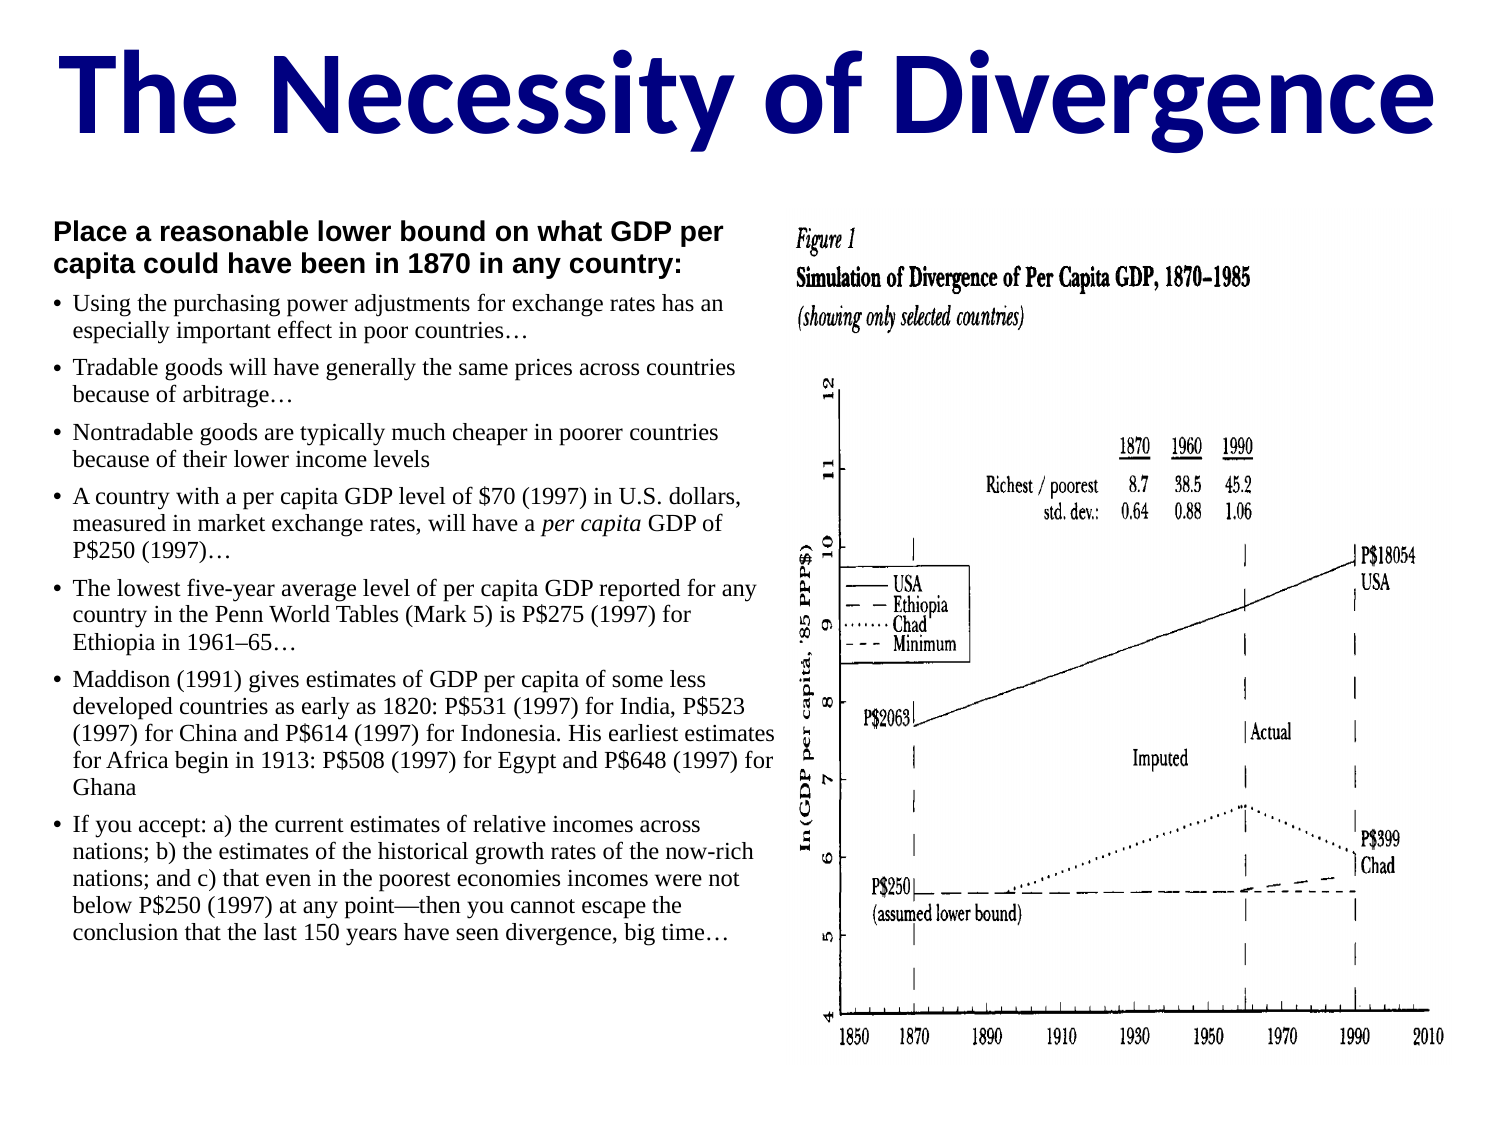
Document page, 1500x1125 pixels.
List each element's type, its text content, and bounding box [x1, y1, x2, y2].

picture [784, 208, 1452, 1065]
title The Necessity of Divergence [44, 0, 1453, 209]
list Place a reasonable lower bound on what GDP per capita could have been in 1870 in any country: Using the purchasing power adjustments for exchange rates has an especially important effect in poor countries… Tradable goods will have generally the same prices across countries because of arbitrage… Nontradable goods are typically much cheaper in poorer countries because of their lower income levels A country with a per capita GDP level of $70 (1997) in U.S. dollars, measured in market exchange rates, will have a per capita GDP of P$250 (1997)… The lowest five-year average level of per capita GDP reported for any country in the Penn World Tables (Mark 5) is P$275 (1997) for Ethiopia in 1961–65… Maddison (1991) gives estimates of GDP per capita of some less developed countries as early as 1820: P$531 (1997) for India, P$523 (1997) for China and P$614 (1997) for Indonesia. His earliest estimates for Africa begin in 1913: P$508 (1997) for Egypt and P$648 (1997) for Ghana If you accept: a) the current estimates of relative incomes across nations; b) the estimates of the historical growth rates of the now-rich nations; and c) that even in the poorest economies incomes were not below P$250 (1997) at any point—then you cannot escape the conclusion that the last 150 years have seen divergence, big time… [44, 207, 785, 1065]
